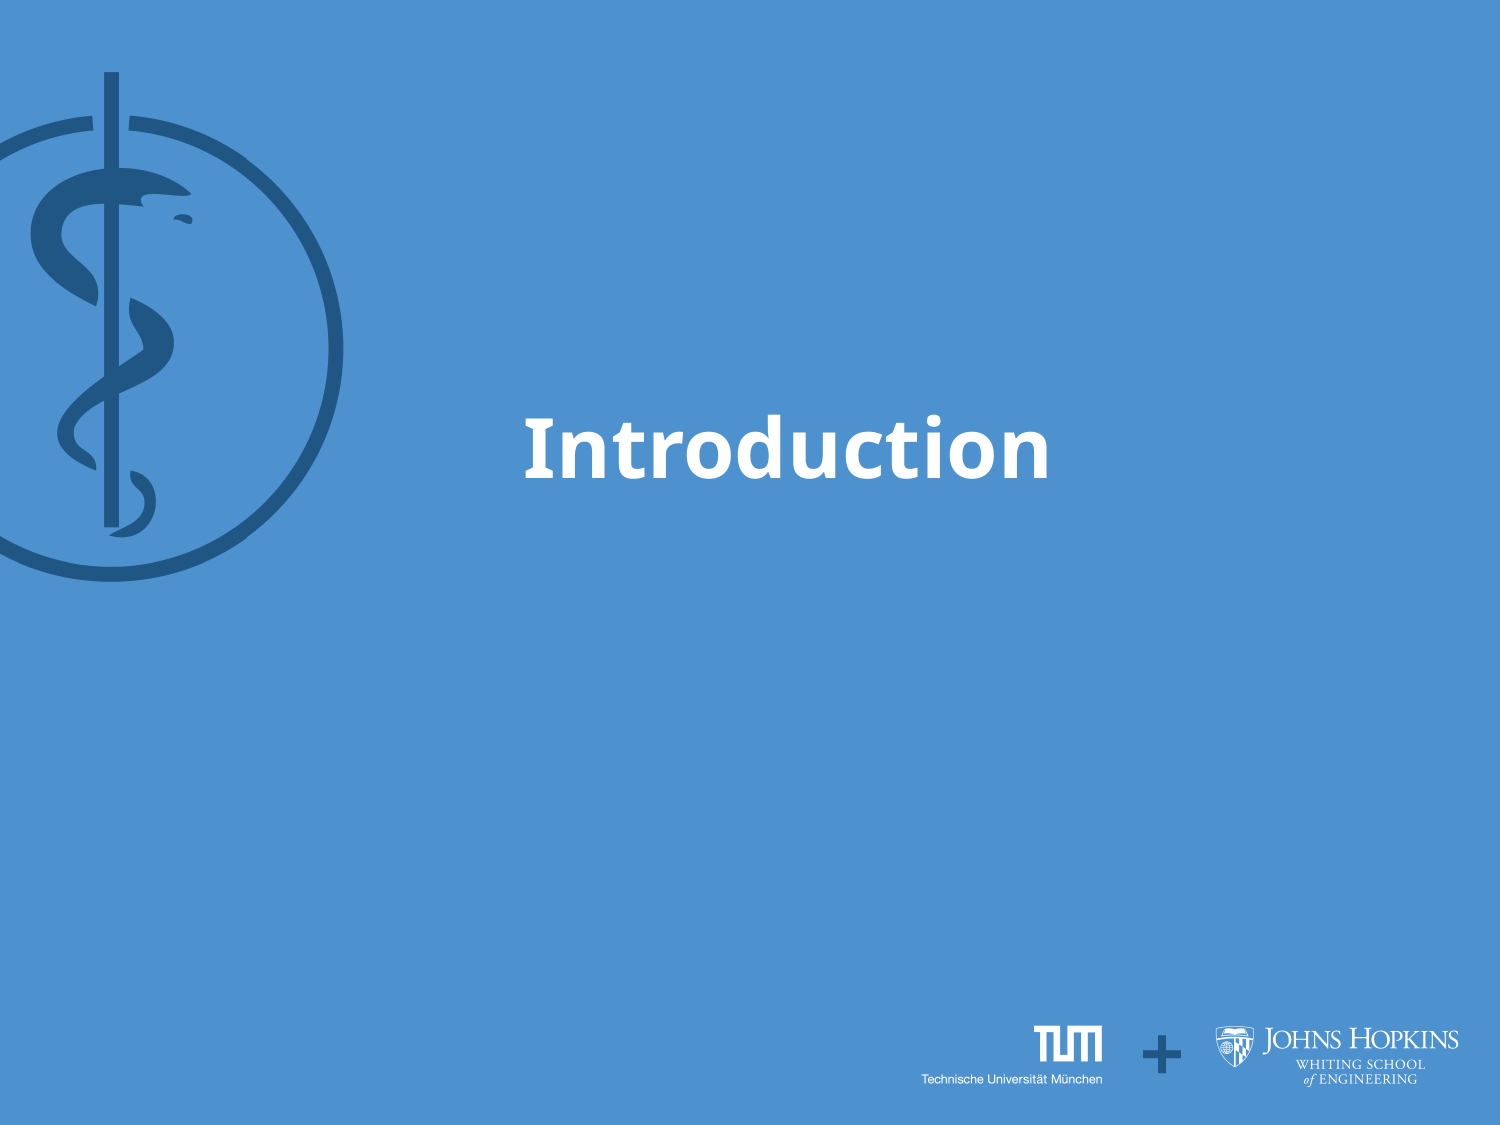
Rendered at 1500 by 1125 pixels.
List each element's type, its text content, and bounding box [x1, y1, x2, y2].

picture [0, 0, 1500, 1125]
title Introduction [58, 387, 1441, 600]
